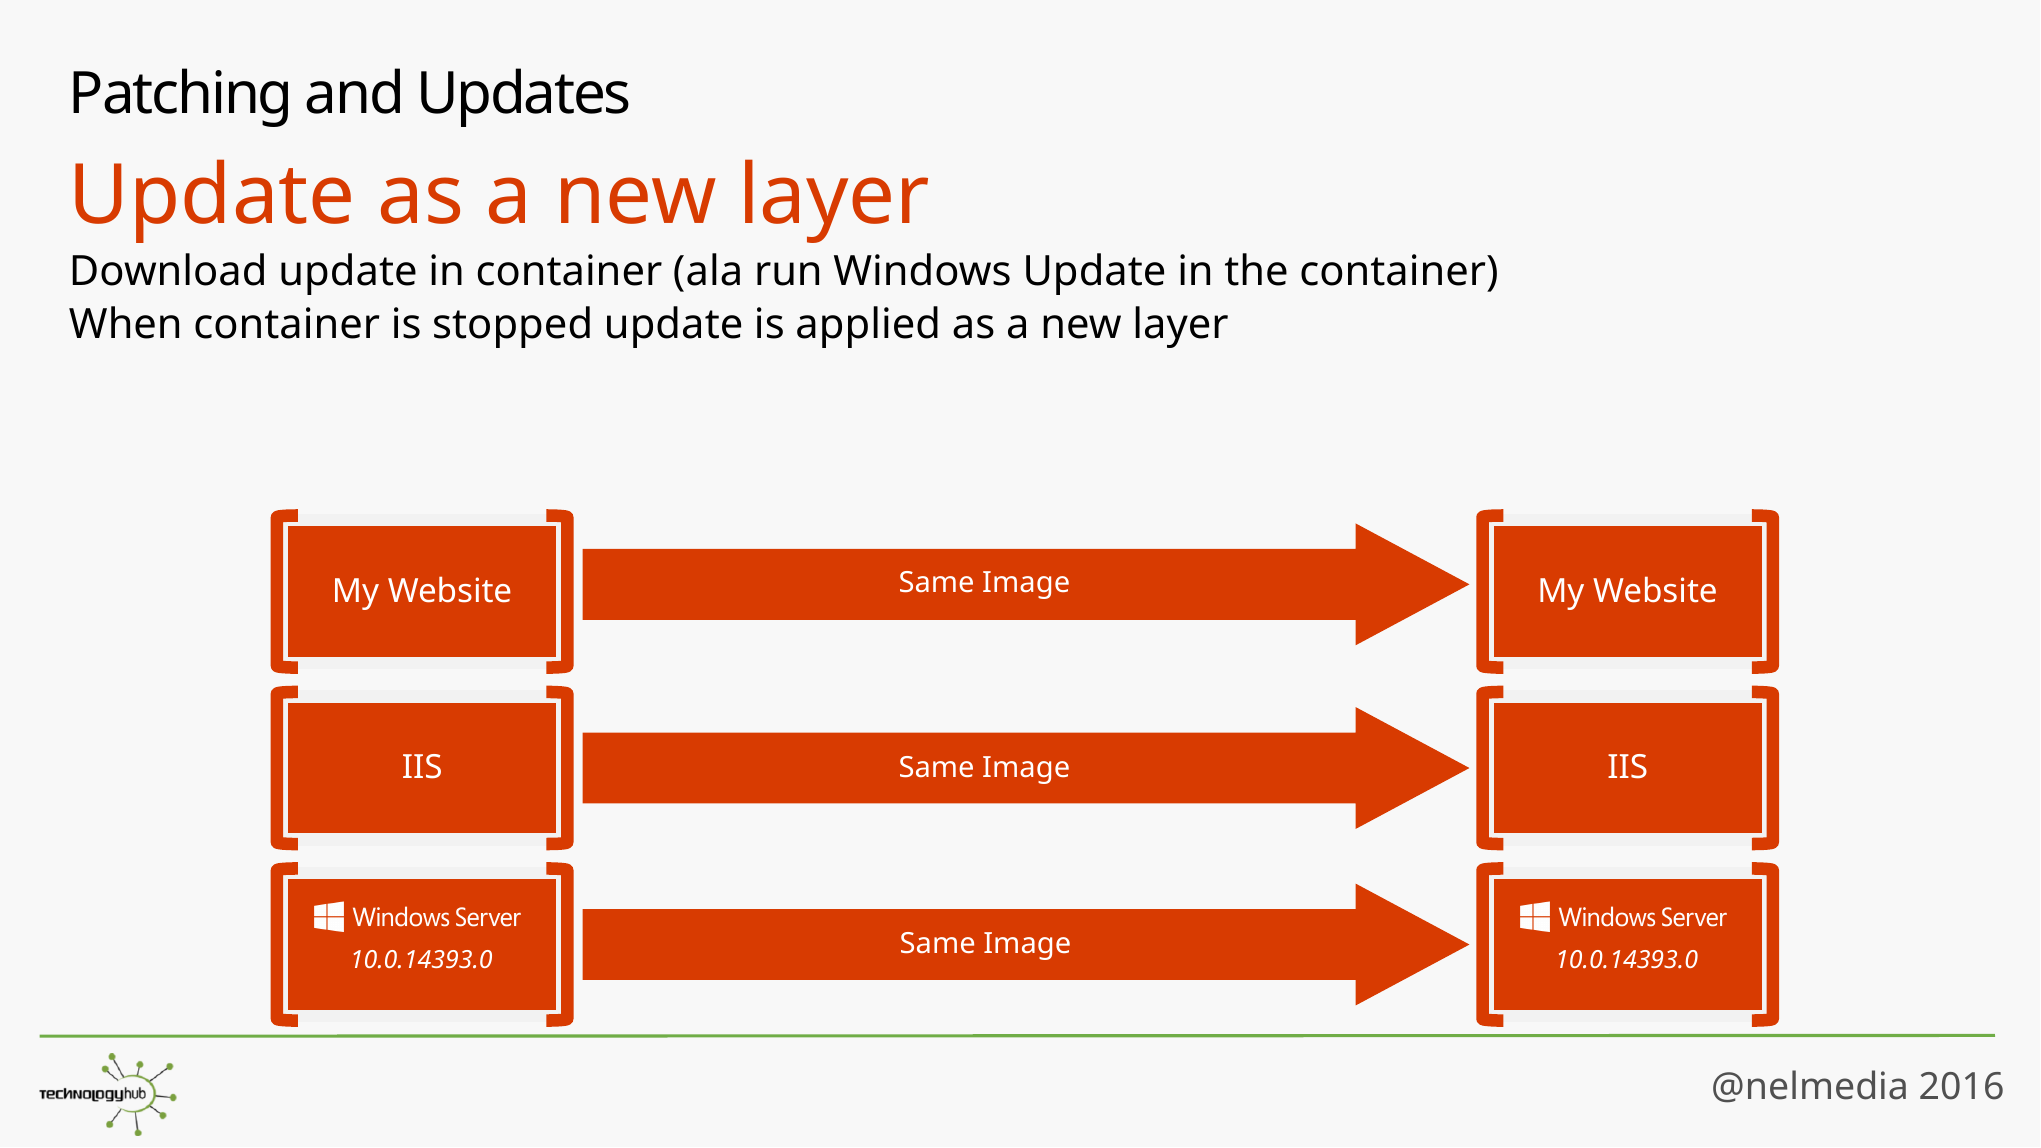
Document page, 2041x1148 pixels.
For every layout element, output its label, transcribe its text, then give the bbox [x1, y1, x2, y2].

text_box [581, 882, 1471, 1007]
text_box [1482, 515, 1774, 668]
list Update as a new layer Download update in container (ala run Windows Update in the container) When container is stopped update is applied as a new layer [45, 136, 1996, 369]
picture [20, 1048, 189, 1139]
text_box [582, 706, 1470, 830]
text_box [1482, 868, 1774, 1021]
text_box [582, 523, 1470, 646]
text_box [1482, 691, 1774, 845]
title Patching and Updates [45, 48, 1996, 136]
text_box Same Image [583, 913, 1388, 977]
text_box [276, 515, 568, 1021]
